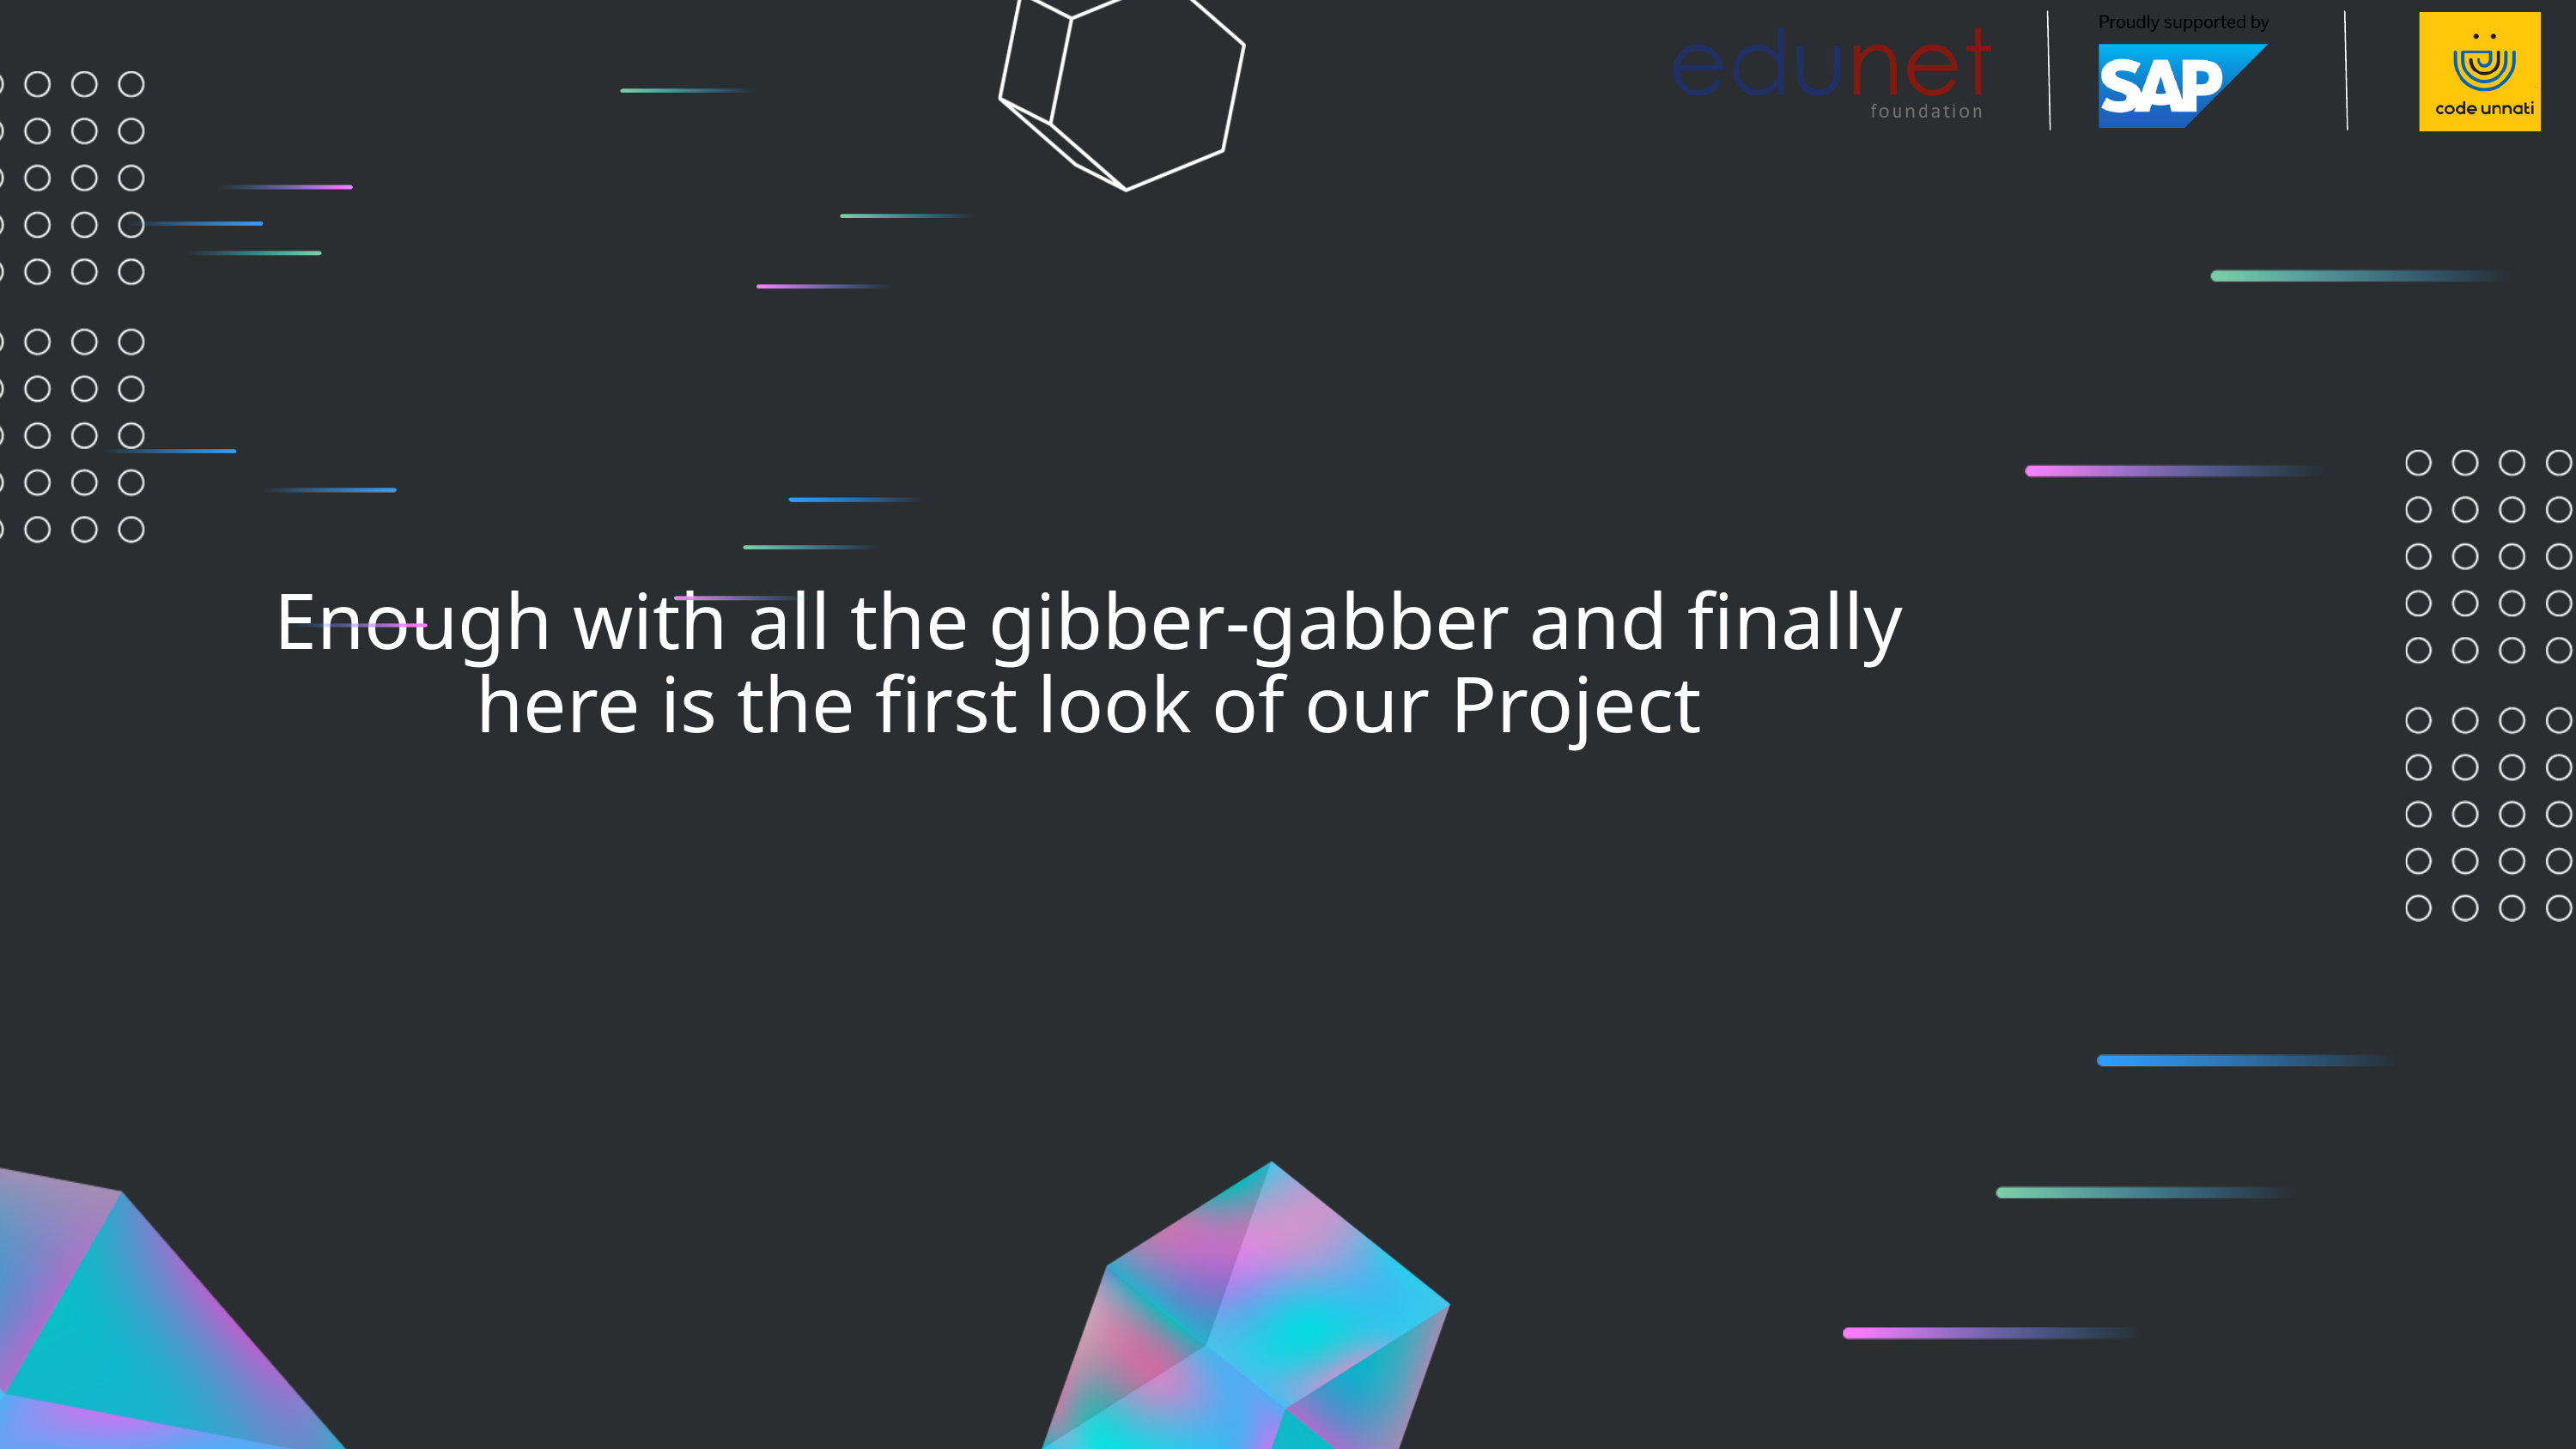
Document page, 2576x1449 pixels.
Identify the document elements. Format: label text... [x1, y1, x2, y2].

text_box Enough with all the gibber-gabber and finally here is the first look of our Project [258, 581, 1637, 749]
text_box [1659, 14, 2006, 130]
text_box [998, 0, 1247, 192]
text_box [1042, 1161, 1451, 1449]
text_box [0, 1123, 357, 1449]
text_box [2513, 450, 2576, 922]
text_box [100, 88, 976, 627]
text_box [2098, 15, 2269, 129]
text_box [2419, 12, 2541, 131]
text_box [0, 71, 145, 543]
text_box [1637, 106, 2513, 1416]
